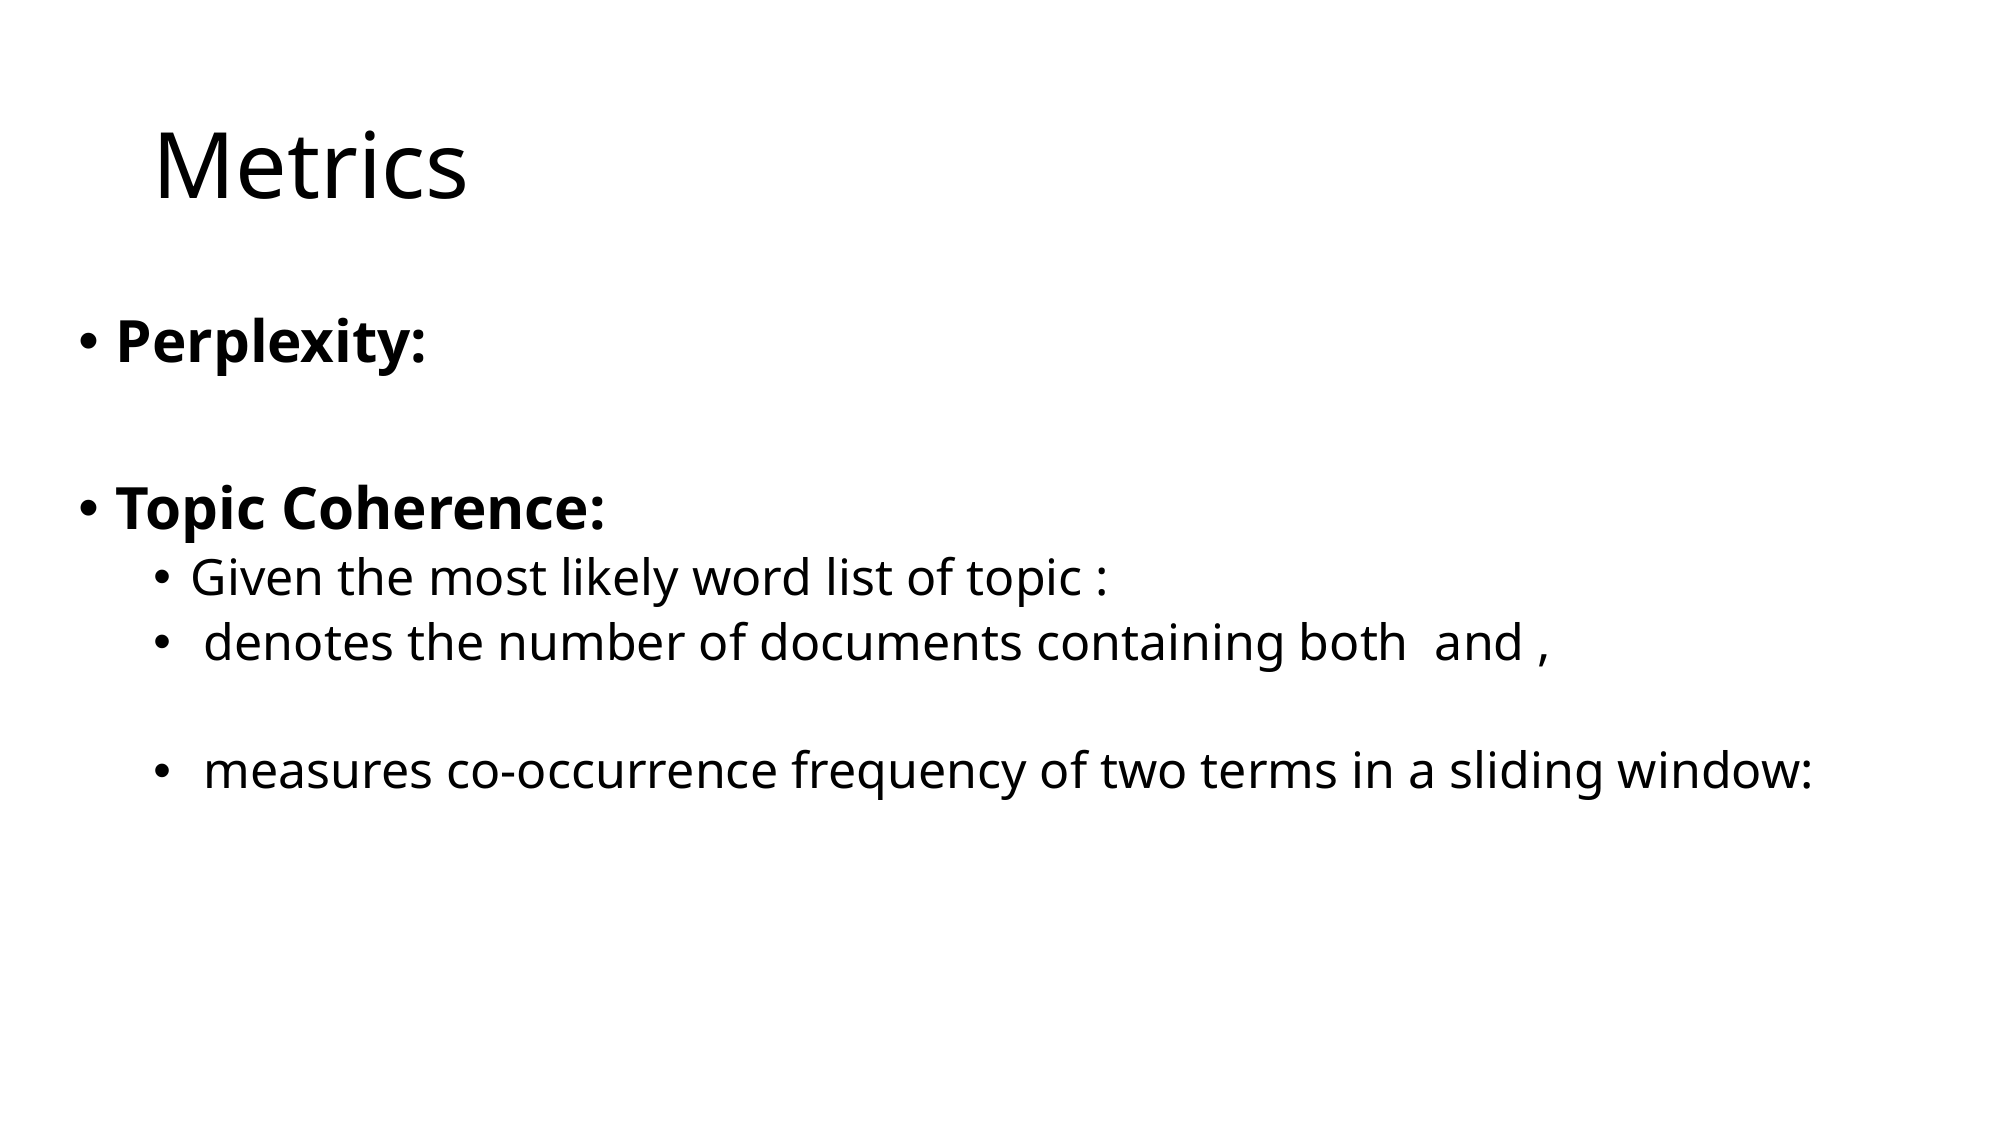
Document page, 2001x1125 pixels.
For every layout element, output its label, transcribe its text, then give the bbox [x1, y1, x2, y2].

title Metrics [137, 59, 1863, 278]
